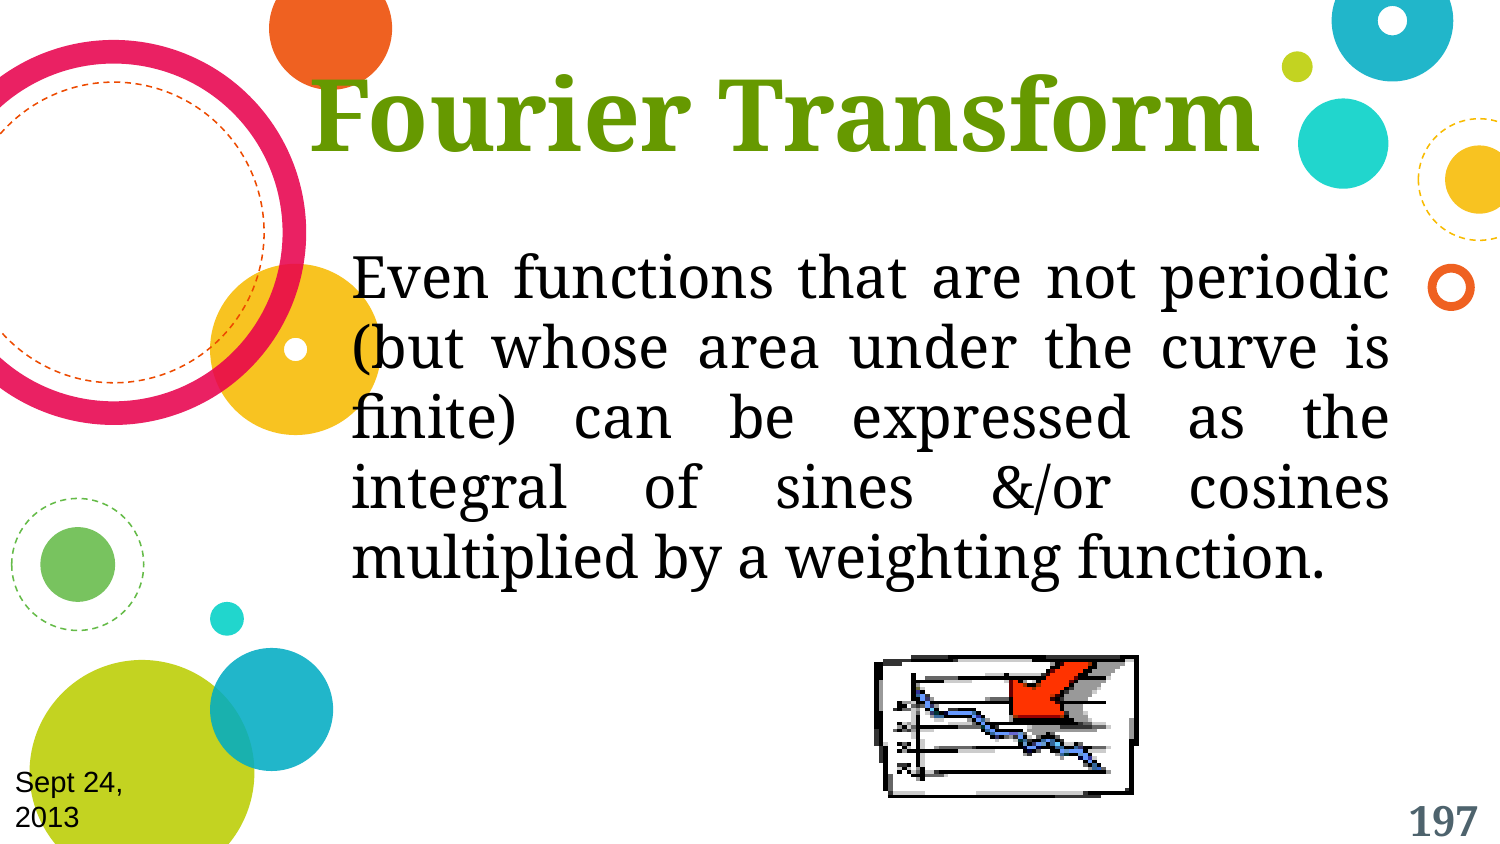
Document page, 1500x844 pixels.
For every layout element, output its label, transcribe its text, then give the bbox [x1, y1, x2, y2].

text_box Fourier Transform [295, 43, 1278, 179]
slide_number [0, 755, 200, 815]
slide_number 197 [1387, 779, 1494, 844]
text_box Even functions that are not periodic (but whose area under the curve is finite) can be expressed as the integral of sines &/or cosines multiplied by a weighting function. [336, 232, 1407, 598]
picture [855, 621, 1153, 844]
